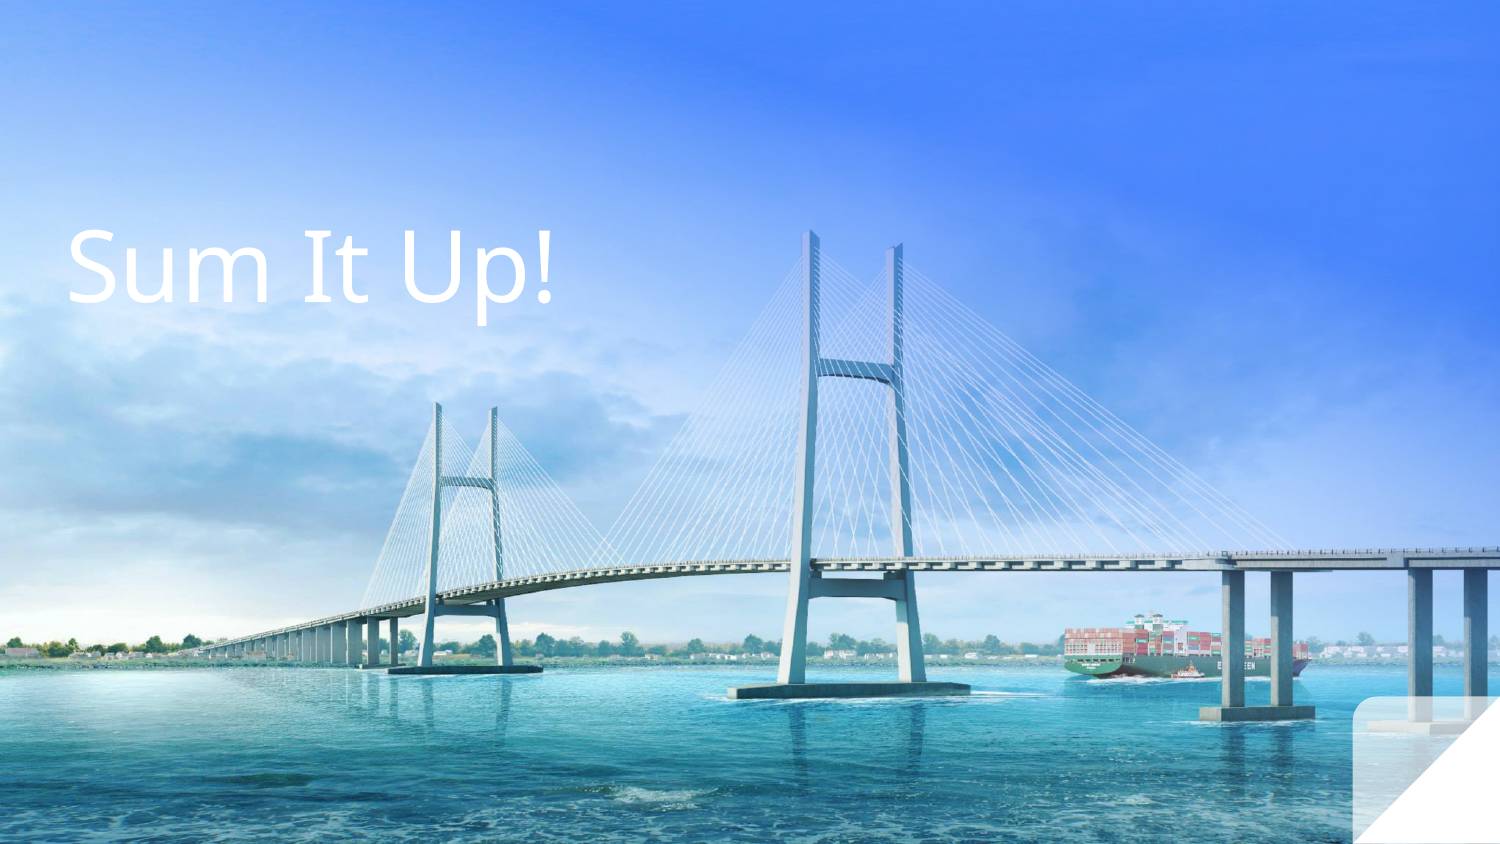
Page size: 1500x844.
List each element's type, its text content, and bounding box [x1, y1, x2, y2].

picture [0, 0, 1500, 844]
title Sum It Up! [50, 184, 1399, 338]
